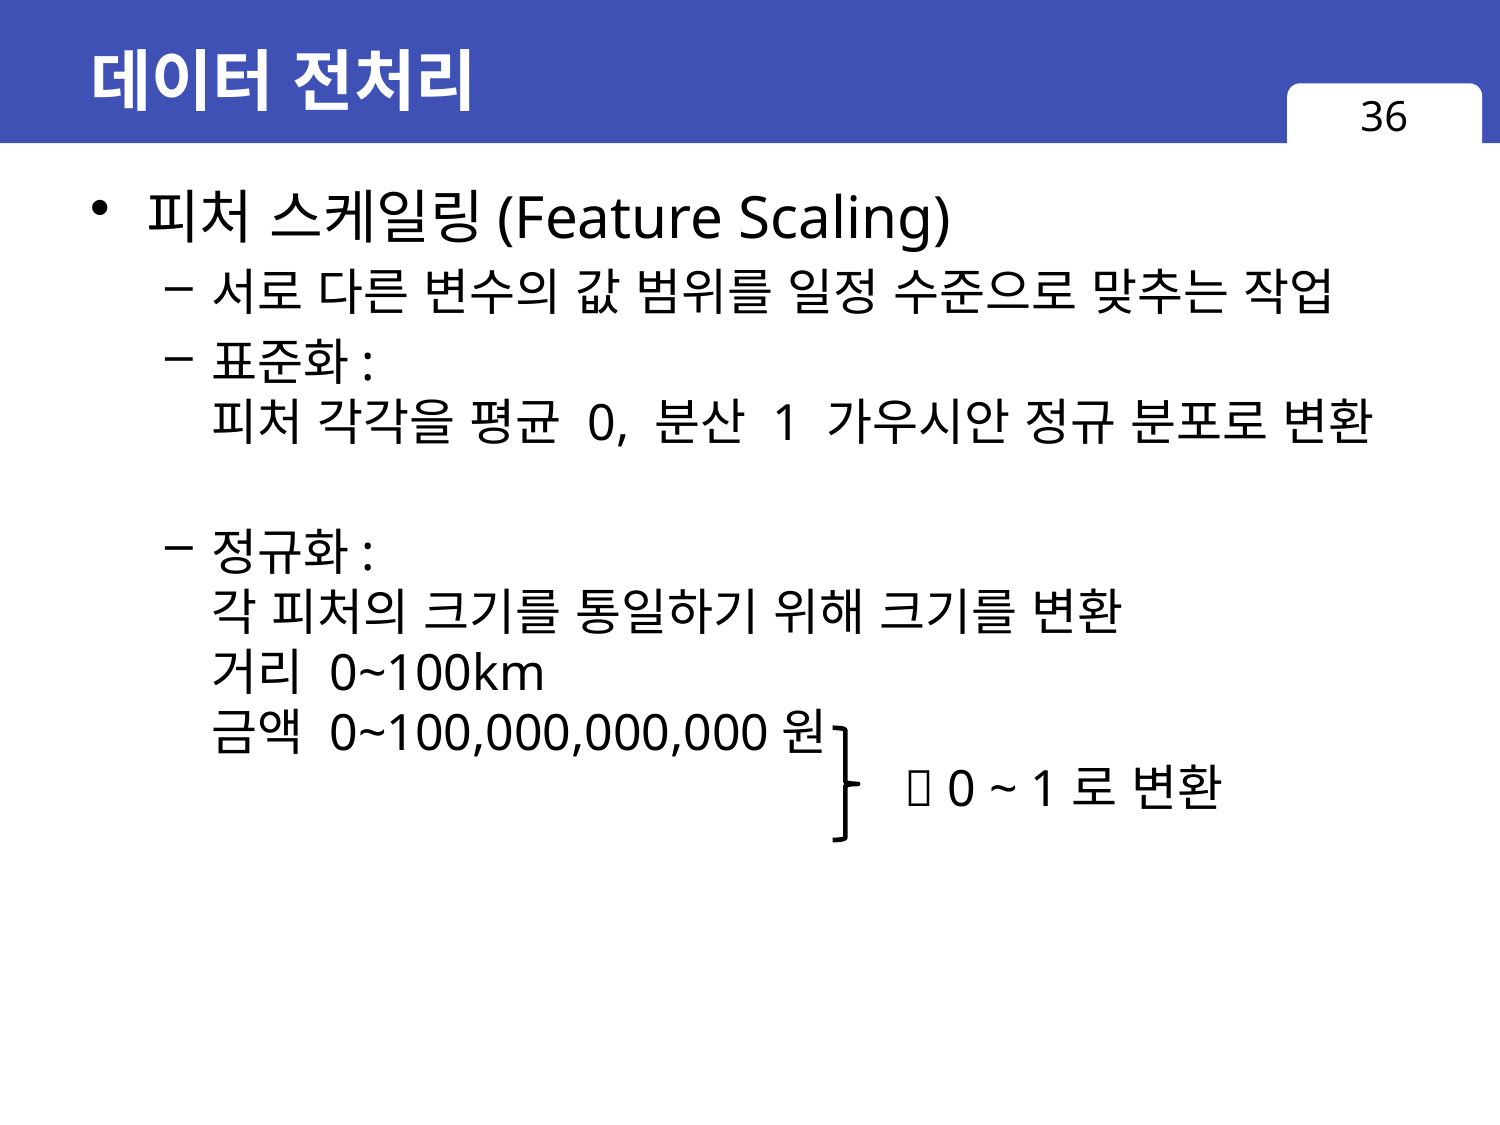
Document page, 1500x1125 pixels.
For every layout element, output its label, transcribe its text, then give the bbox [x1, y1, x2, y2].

text_box [832, 727, 859, 841]
slide_number 36 [1286, 81, 1483, 161]
text_box  0 ~ 1로 변환 [890, 749, 1239, 824]
title 데이터 전처리 [74, 16, 1426, 141]
